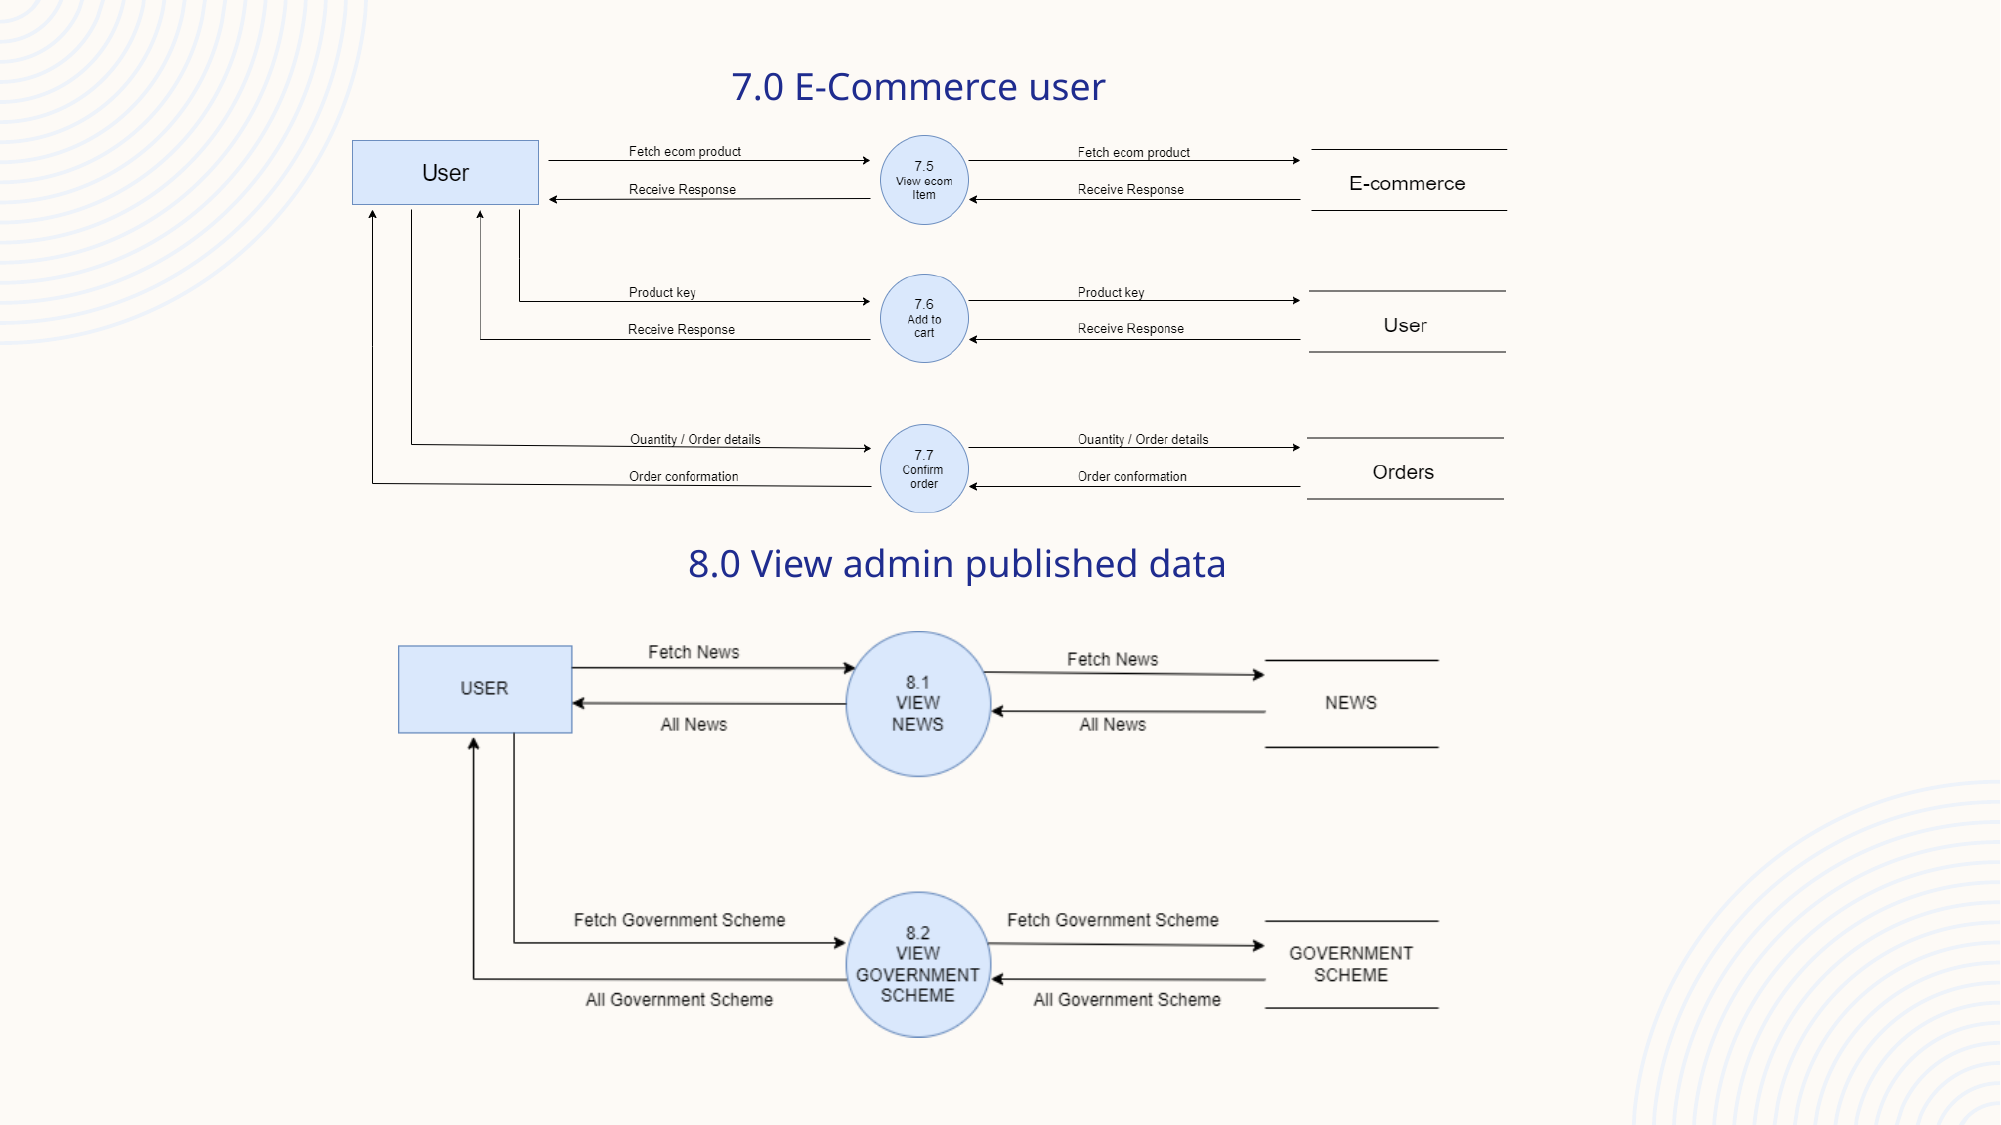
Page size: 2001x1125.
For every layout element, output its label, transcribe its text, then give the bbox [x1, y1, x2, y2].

picture [398, 631, 1441, 1038]
text_box 7.0 E-Commerce user [716, 55, 1122, 116]
picture [352, 135, 1508, 513]
text_box 8.0 View admin published data [673, 532, 1242, 592]
